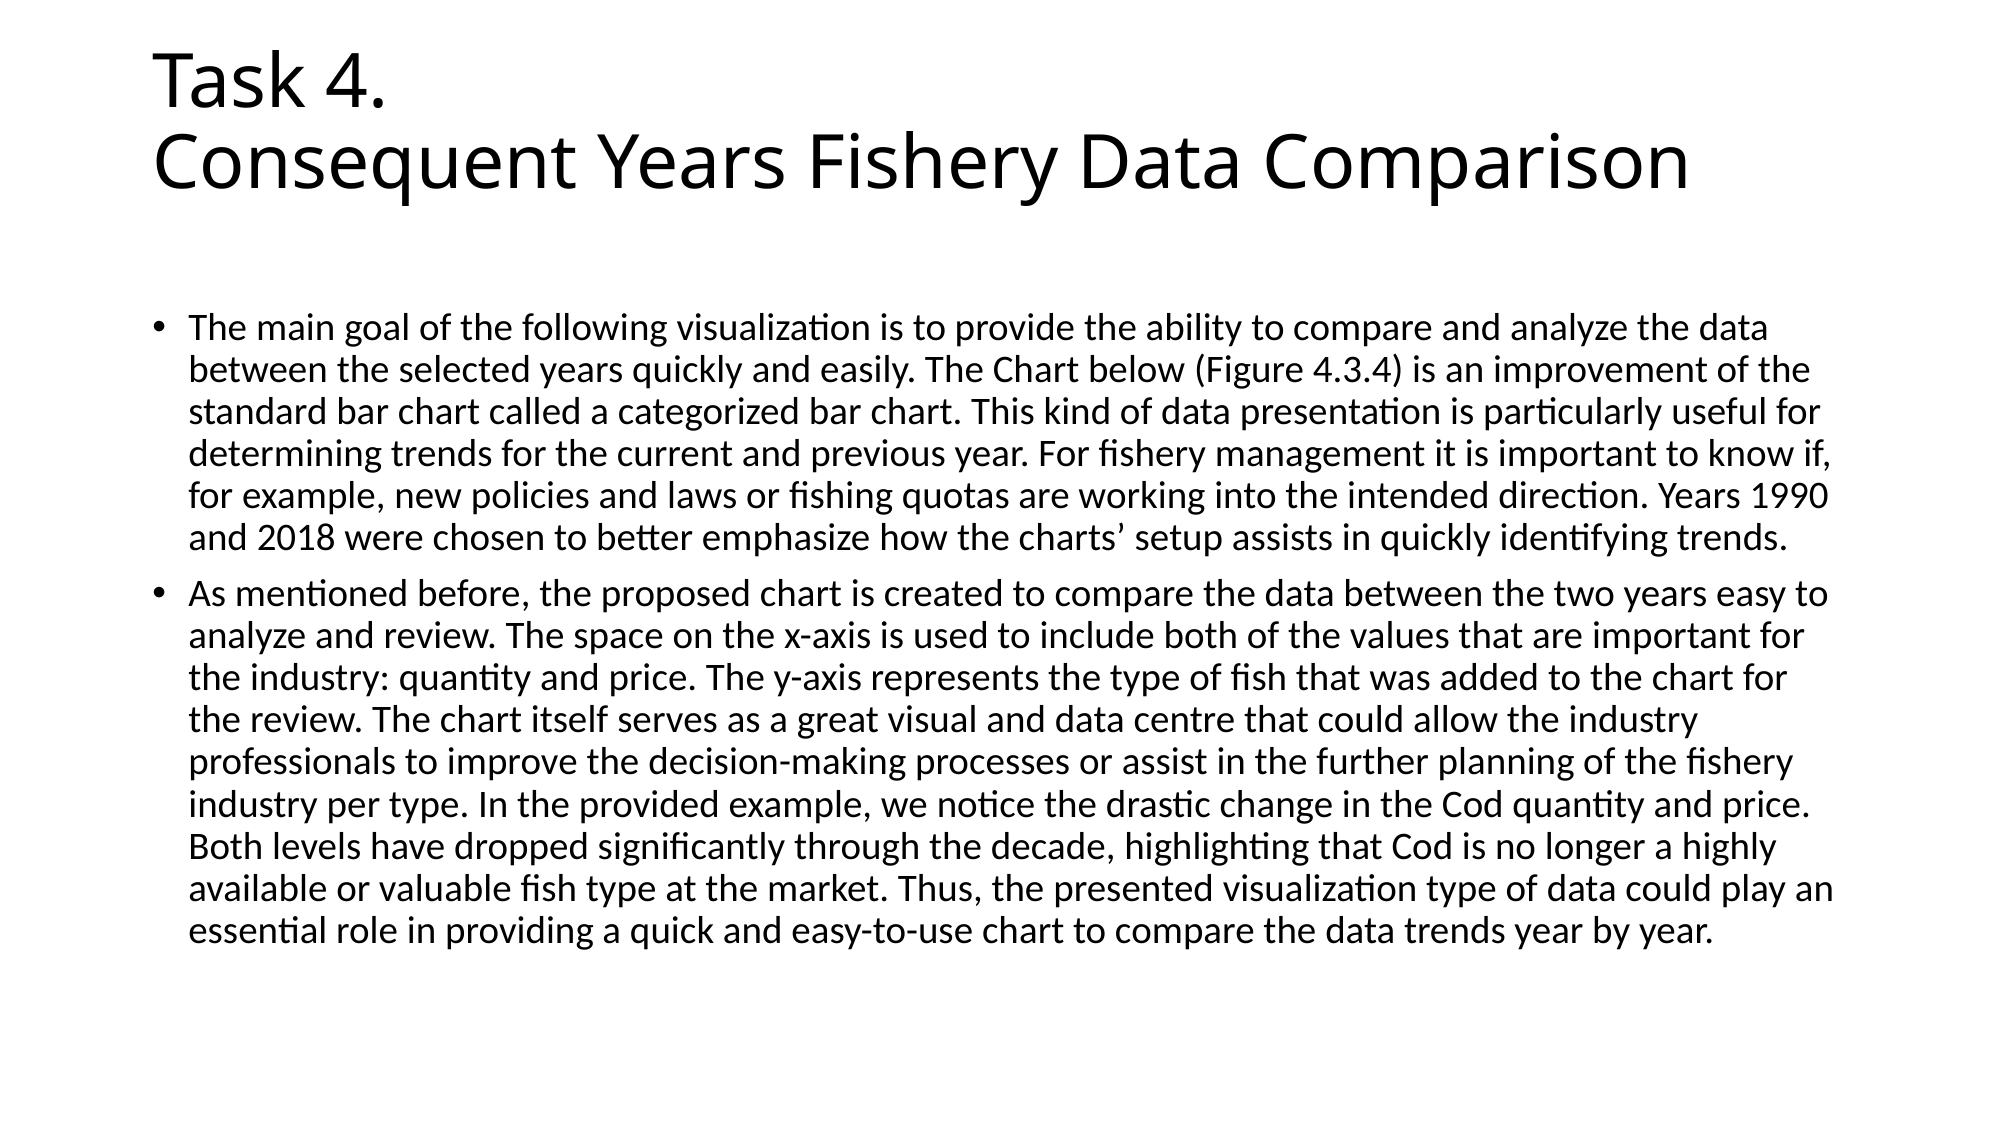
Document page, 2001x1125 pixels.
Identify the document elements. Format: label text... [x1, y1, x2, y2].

list The main goal of the following visualization is to provide the ability to compare and analyze the data between the selected years quickly and easily. The Chart below (Figure 4.3.4) is an improvement of the standard bar chart called a categorized bar chart. This kind of data presentation is particularly useful for determining trends for the current and previous year. For fishery management it is important to know if, for example, new policies and laws or fishing quotas are working into the intended direction. Years 1990 and 2018 were chosen to better emphasize how the charts’ setup assists in quickly identifying trends. As mentioned before, the proposed chart is created to compare the data between the two years easy to analyze and review. The space on the x-axis is used to include both of the values that are important for the industry: quantity and price. The y-axis represents the type of fish that was added to the chart for the review. The chart itself serves as a great visual and data centre that could allow the industry professionals to improve the decision-making processes or assist in the further planning of the fishery industry per type. In the provided example, we notice the drastic change in the Cod quantity and price. Both levels have dropped significantly through the decade, highlighting that Cod is no longer a highly available or valuable fish type at the market. Thus, the presented visualization type of data could play an essential role in providing a quick and easy-to-use chart to compare the data trends year by year. [137, 299, 1863, 1014]
title Task 4. Consequent Years Fishery Data Comparison [137, 59, 1863, 278]
